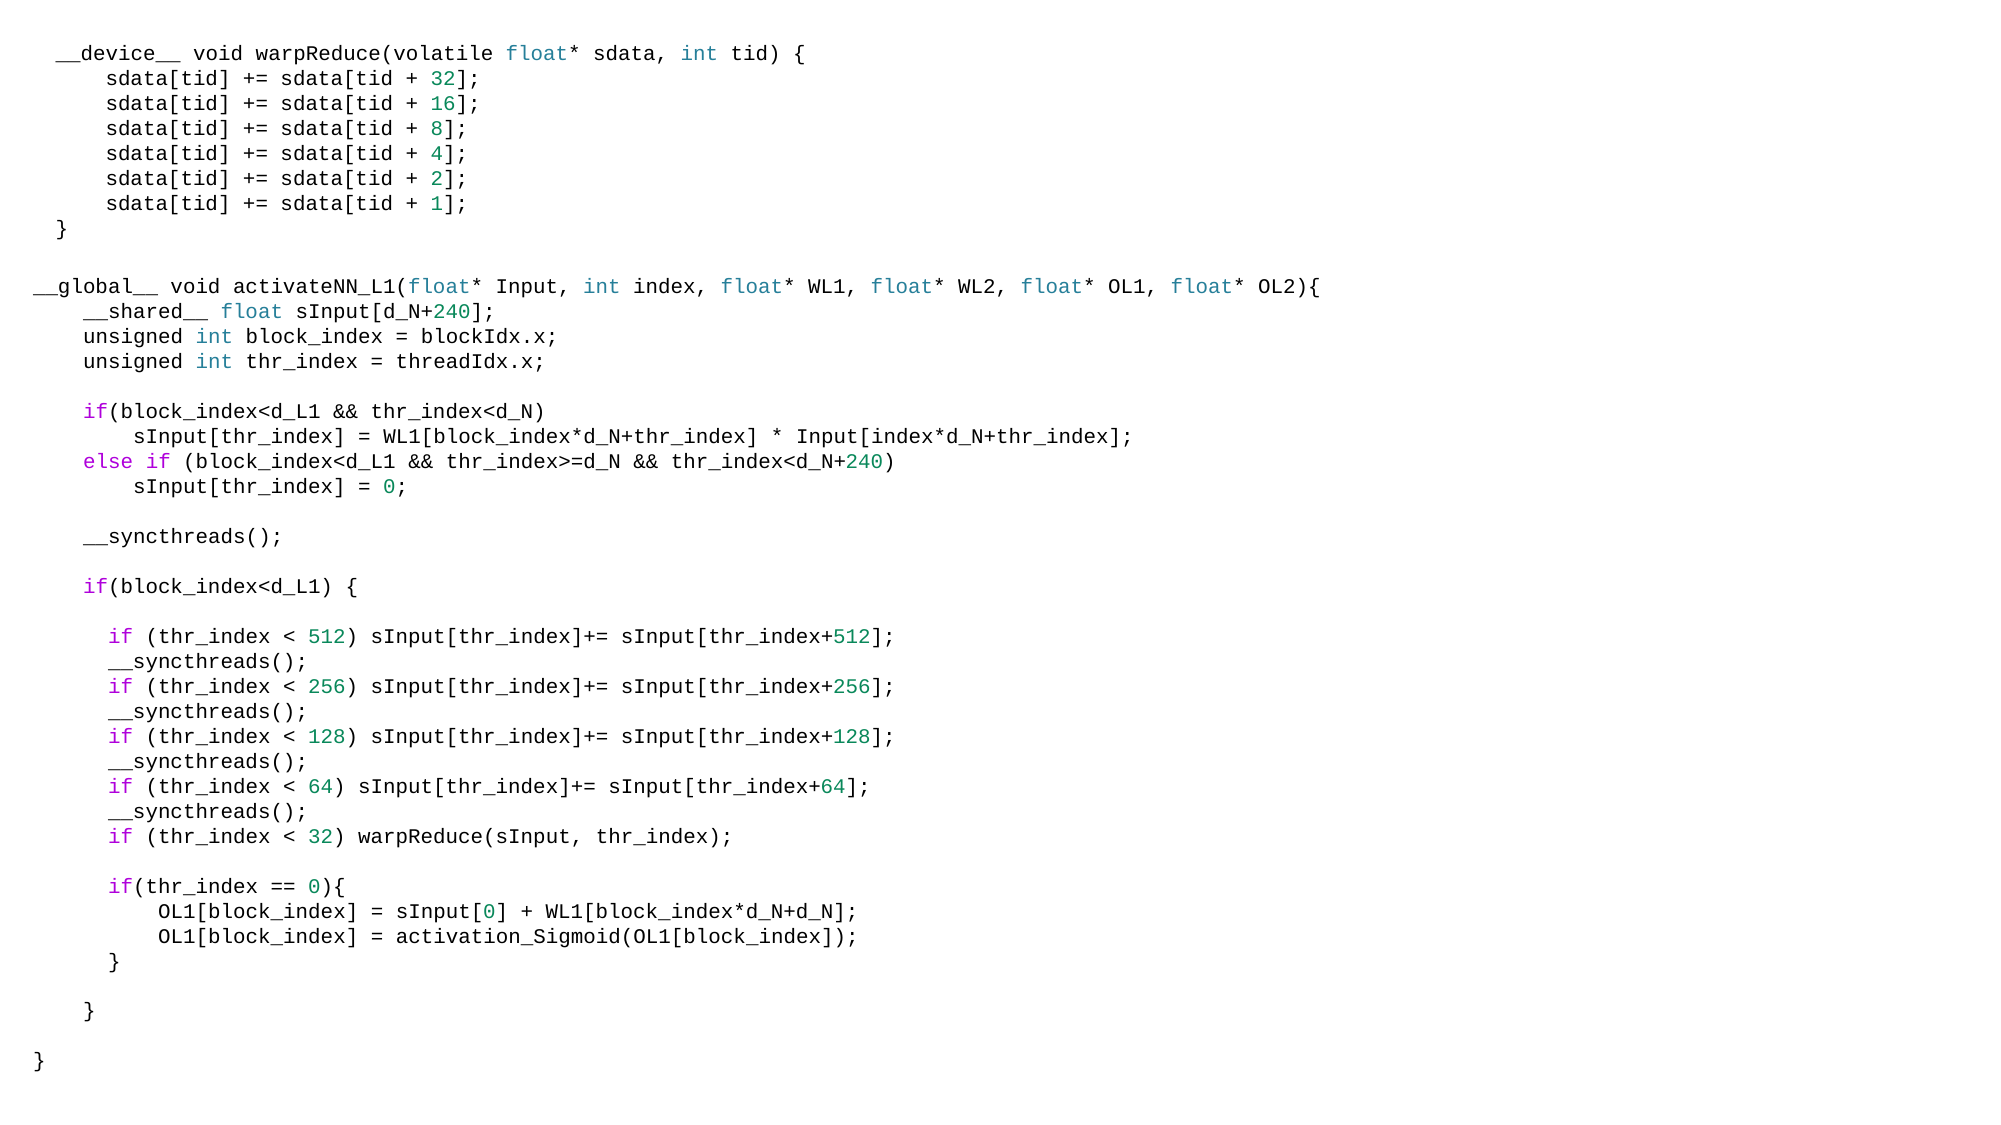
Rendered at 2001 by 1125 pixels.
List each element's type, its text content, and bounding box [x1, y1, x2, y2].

text_box __global__ void activateNN_L1(float* Input, int index, float* WL1, float* WL2, float* OL1, float* OL2){ __shared__ float sInput[d_N+240]; unsigned int block_index = blockIdx.x; unsigned int thr_index = threadIdx.x; if(block_index<d_L1 && thr_index<d_N) sInput[thr_index] = WL1[block_index*d_N+thr_index] * Input[index*d_N+thr_index]; else if (block_index<d_L1 && thr_index>=d_N && thr_index<d_N+240) sInput[thr_index] = 0; __syncthreads(); if(block_index<d_L1) { if (thr_index < 512) sInput[thr_index]+= sInput[thr_index+512]; __syncthreads(); if (thr_index < 256) sInput[thr_index]+= sInput[thr_index+256]; __syncthreads(); if (thr_index < 128) sInput[thr_index]+= sInput[thr_index+128]; __syncthreads(); if (thr_index < 64) sInput[thr_index]+= sInput[thr_index+64]; __syncthreads(); if (thr_index < 32) warpReduce(sInput, thr_index); if(thr_index == 0){ OL1[block_index] = sInput[0] + WL1[block_index*d_N+d_N]; OL1[block_index] = activation_Sigmoid(OL1[block_index]); } } } [18, 265, 1336, 1080]
text_box __device__ void warpReduce(volatile float* sdata, int tid) { sdata[tid] += sdata[tid + 32]; sdata[tid] += sdata[tid + 16]; sdata[tid] += sdata[tid + 8]; sdata[tid] += sdata[tid + 4]; sdata[tid] += sdata[tid + 2]; sdata[tid] += sdata[tid + 1]; } [40, 32, 1124, 247]
